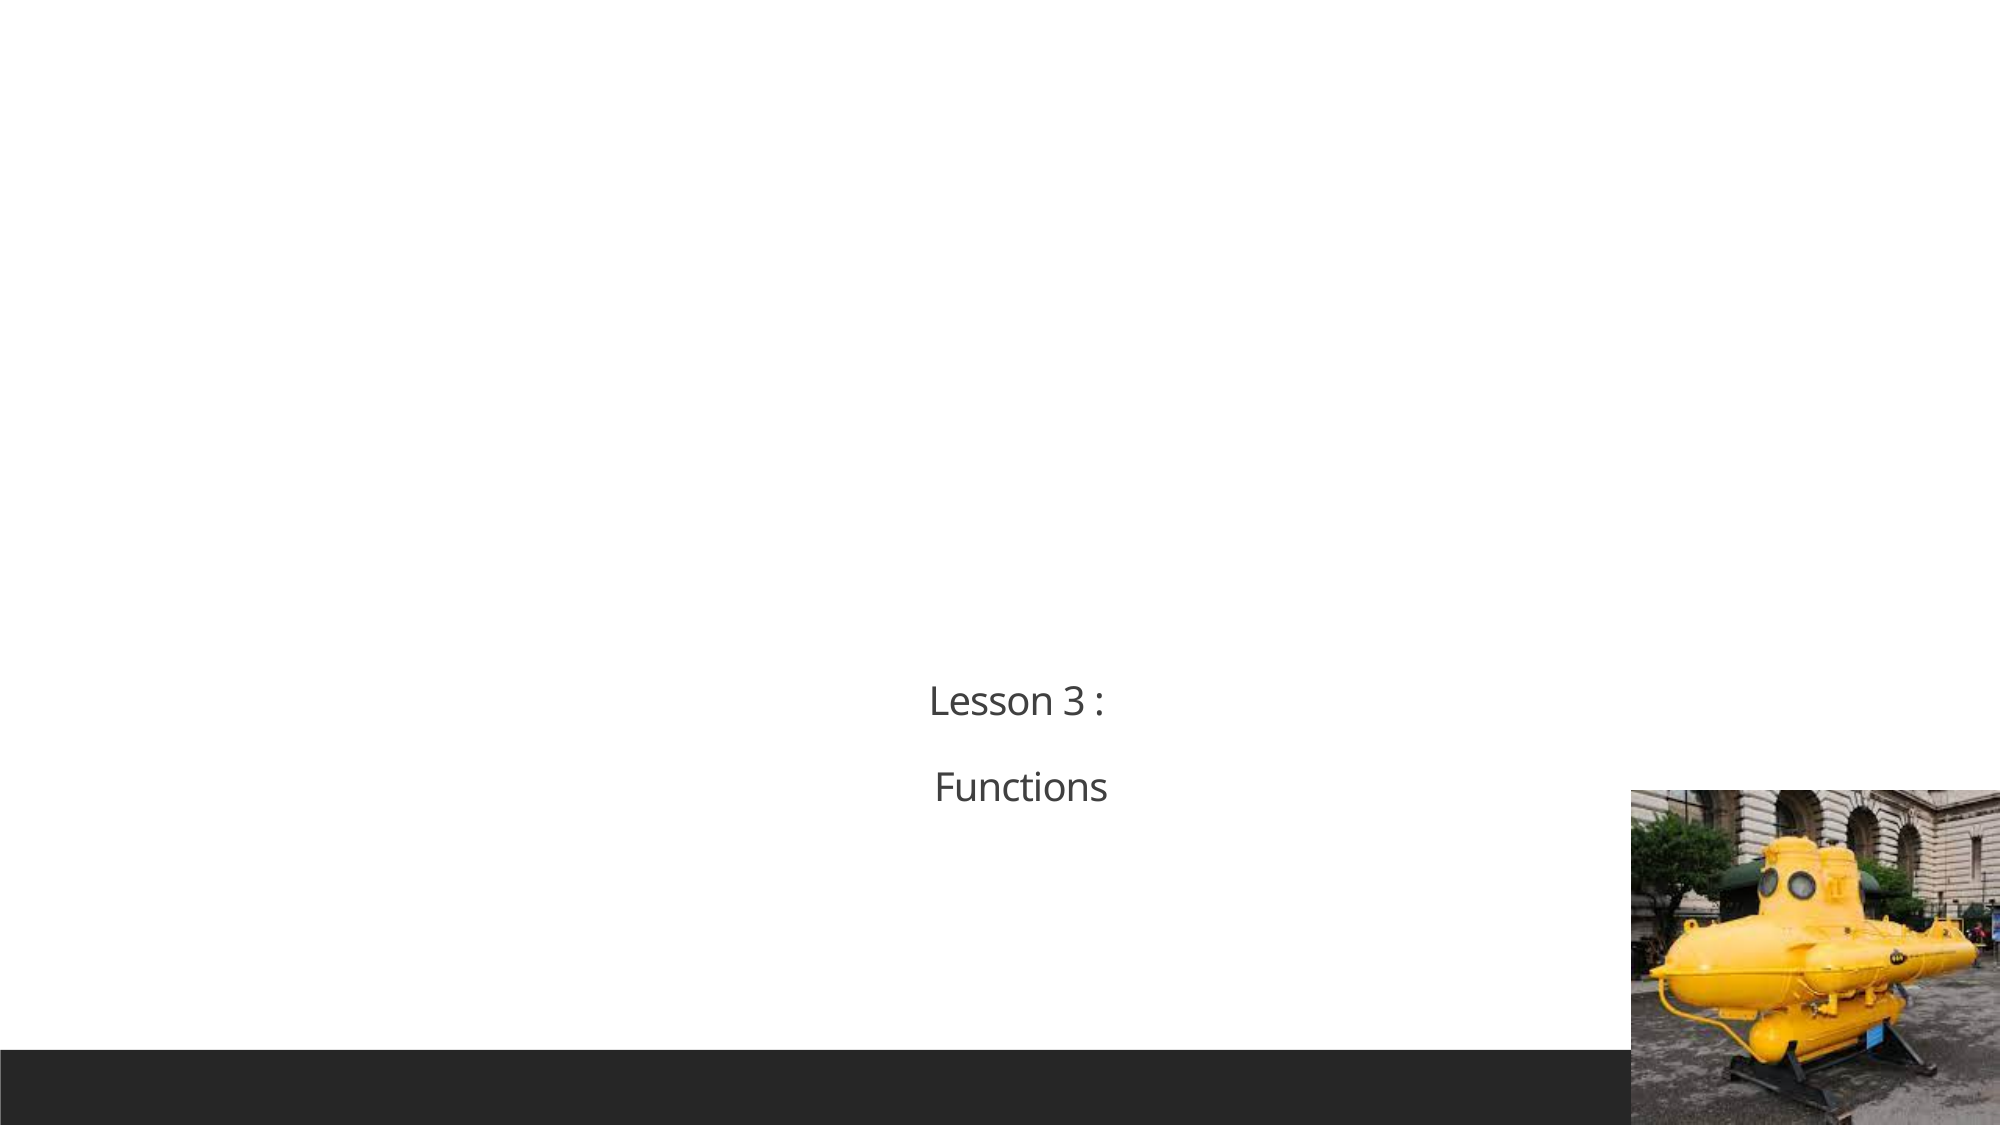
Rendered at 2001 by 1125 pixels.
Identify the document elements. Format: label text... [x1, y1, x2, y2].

picture [1630, 790, 2000, 1125]
title Lesson 3 : Functions [196, 671, 1847, 910]
